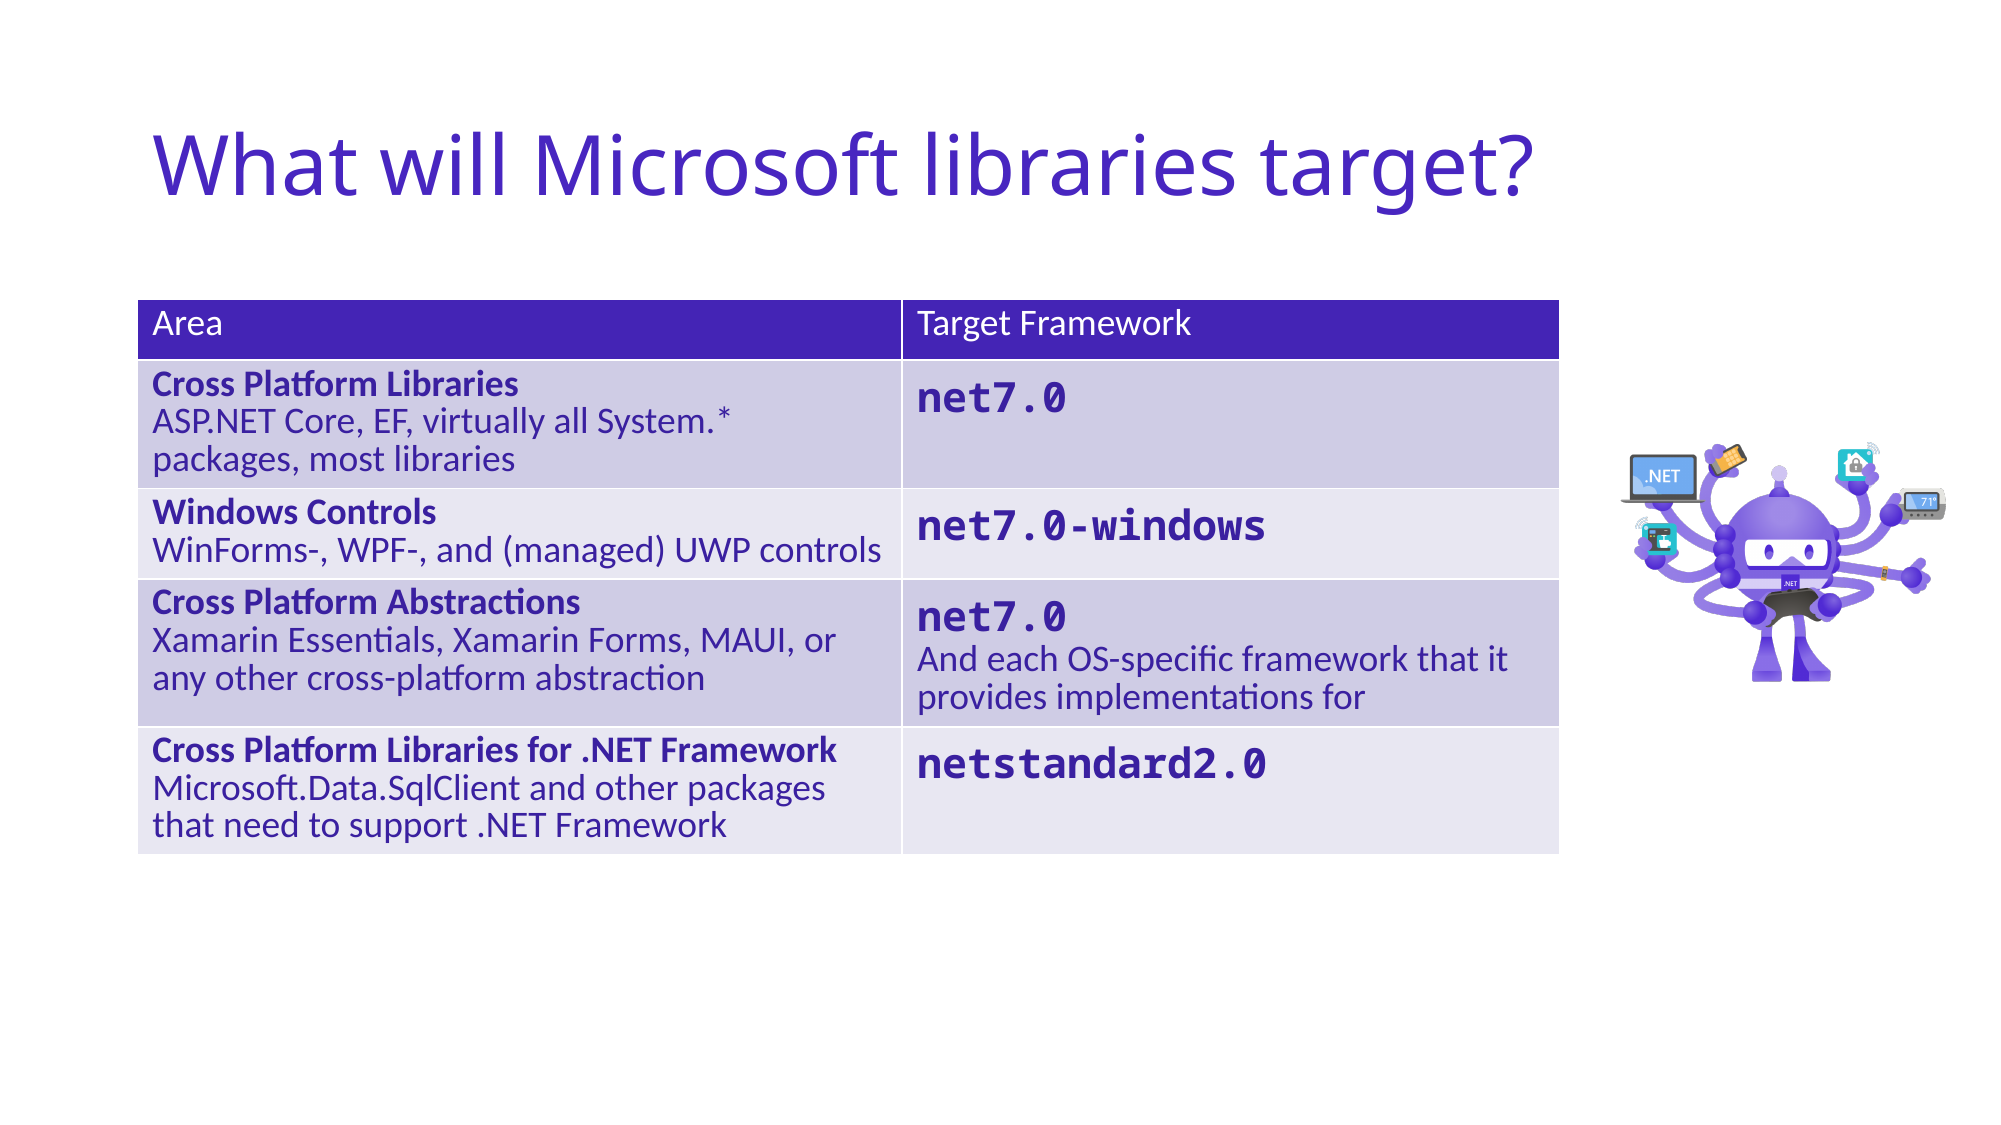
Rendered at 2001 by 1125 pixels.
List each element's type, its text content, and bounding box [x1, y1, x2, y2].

table_cell Windows Controls WinForms-, WPF-, and (managed) UWP controls [138, 489, 901, 578]
table_header Target Framework [903, 300, 1559, 359]
table_header Area [138, 300, 901, 359]
table_cell net7.0-windows [903, 489, 1559, 578]
title What will Microsoft libraries target? [137, 59, 1863, 278]
table_cell Cross Platform Libraries ASP.NET Core, EF, virtually all System.* packages, most libraries [138, 361, 901, 488]
table_cell netstandard2.0 [903, 728, 1559, 854]
table_cell Cross Platform Abstractions Xamarin Essentials, Xamarin Forms, MAUI, or any other cross-platform abstraction [138, 580, 901, 726]
picture [1620, 442, 1946, 682]
table_cell Cross Platform Libraries for .NET Framework Microsoft.Data.SqlClient and other packages that need to support .NET Framework [138, 728, 901, 854]
table_cell net7.0 [903, 361, 1559, 488]
table_cell net7.0 And each OS-specific framework that it provides implementations for [903, 580, 1559, 726]
